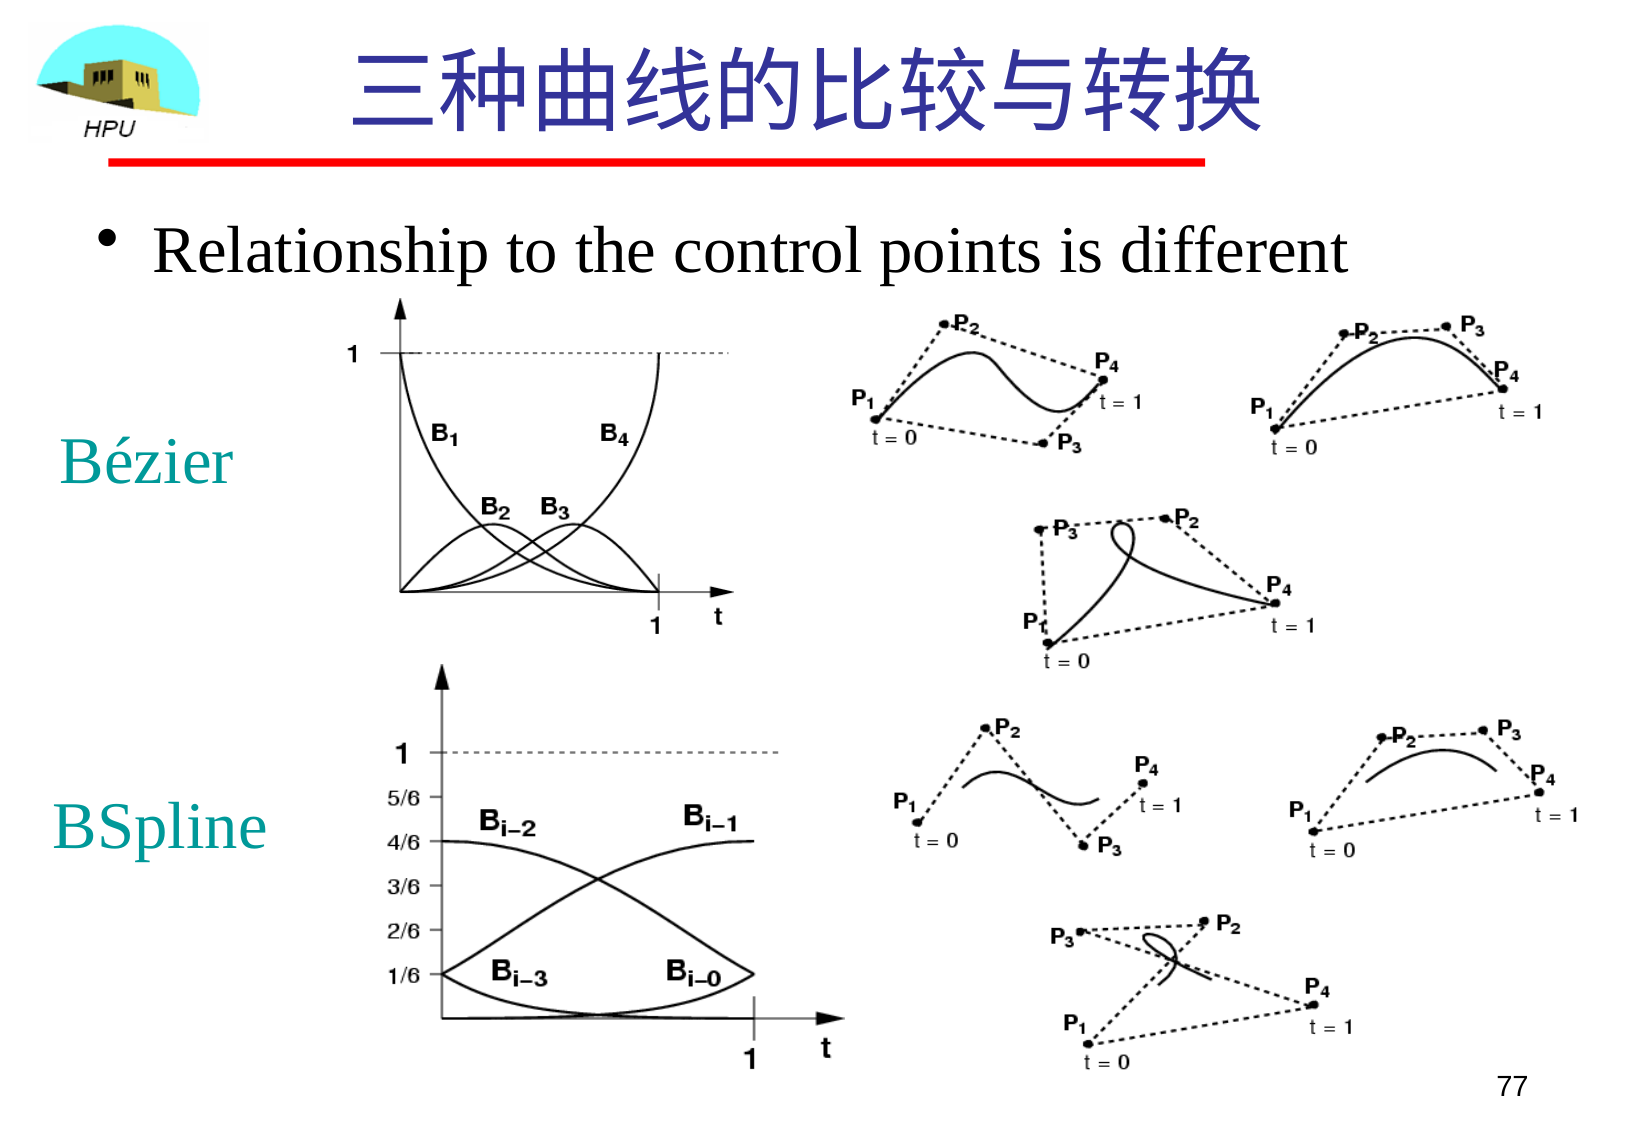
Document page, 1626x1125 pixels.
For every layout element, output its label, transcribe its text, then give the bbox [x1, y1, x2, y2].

picture [892, 716, 1584, 1073]
title 三种曲线的比较与转换 [27, 12, 1585, 163]
picture [386, 664, 845, 1075]
picture [345, 298, 734, 638]
text_box Bézier [45, 409, 339, 505]
list Relationship to the control points is different [81, 198, 1544, 1005]
picture [850, 311, 1547, 672]
slide_number 77 [1164, 1080, 1544, 1113]
text_box BSpline [38, 774, 344, 870]
